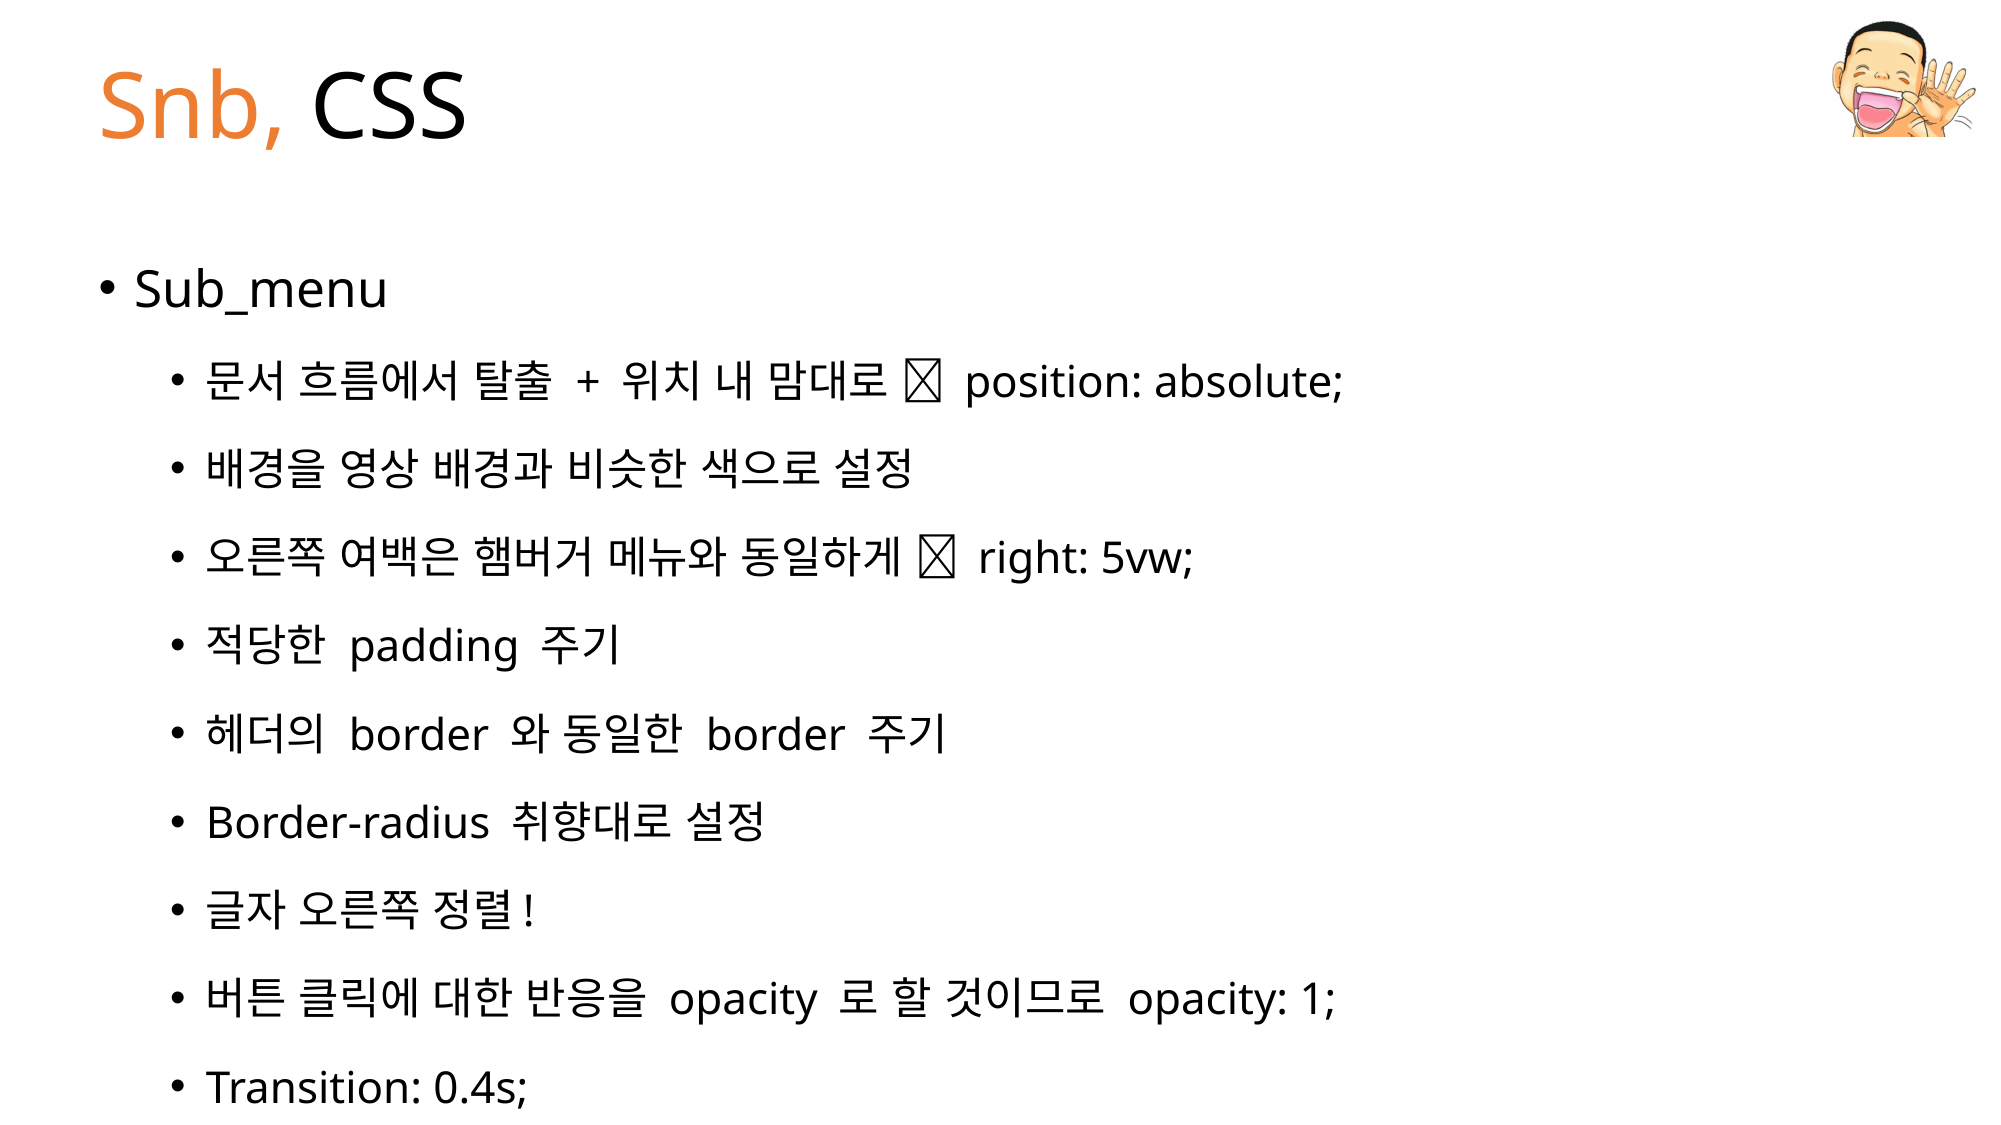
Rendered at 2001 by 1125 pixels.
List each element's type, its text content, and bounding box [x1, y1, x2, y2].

title Snb, CSS [83, 0, 1931, 217]
picture [1931, 0, 2000, 137]
list Sub_menu 문서 흐름에서 탈출 + 위치 내 맘대로  position: absolute; 배경을 영상 배경과 비슷한 색으로 설정 오른쪽 여백은 햄버거 메뉴와 동일하게  right: 5vw; 적당한 padding 주기 헤더의 border 와 동일한 border 주기 Border-radius 취향대로 설정 글자 오른쪽 정렬! 버튼 클릭에 대한 반응을 opacity 로 할 것이므로 opacity: 1; Transition: 0.4s; [83, 217, 1931, 1125]
